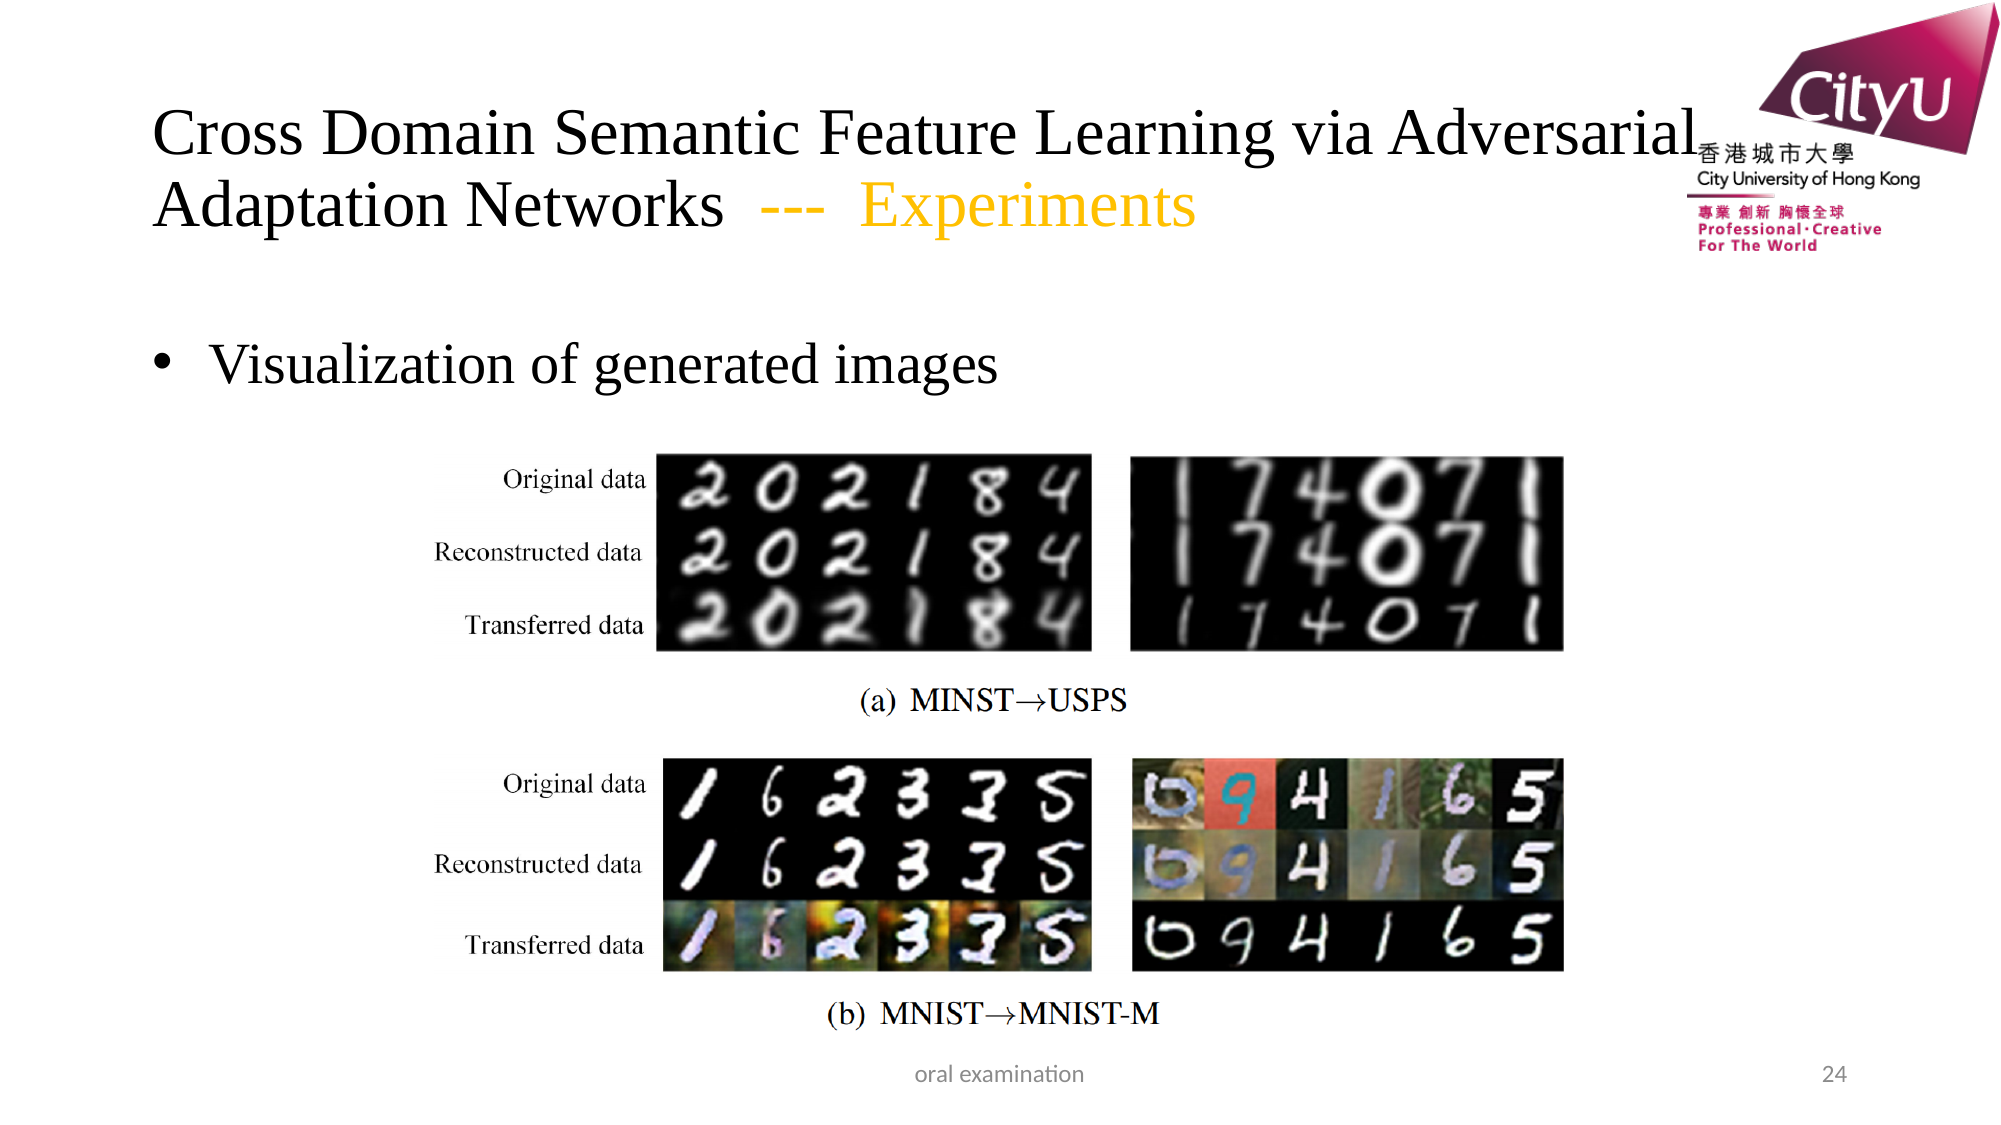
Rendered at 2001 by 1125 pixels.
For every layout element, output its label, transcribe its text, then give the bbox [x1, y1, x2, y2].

slide_number 24 [1412, 1042, 1863, 1103]
footer oral examination [662, 1042, 1338, 1103]
text_box Visualization of generated images [137, 317, 1837, 763]
picture [1687, 1, 2000, 252]
title Cross Domain Semantic Feature Learning via Adversarial Adaptation Networks --- Experiments [137, 59, 1814, 278]
picture [429, 443, 1571, 1031]
